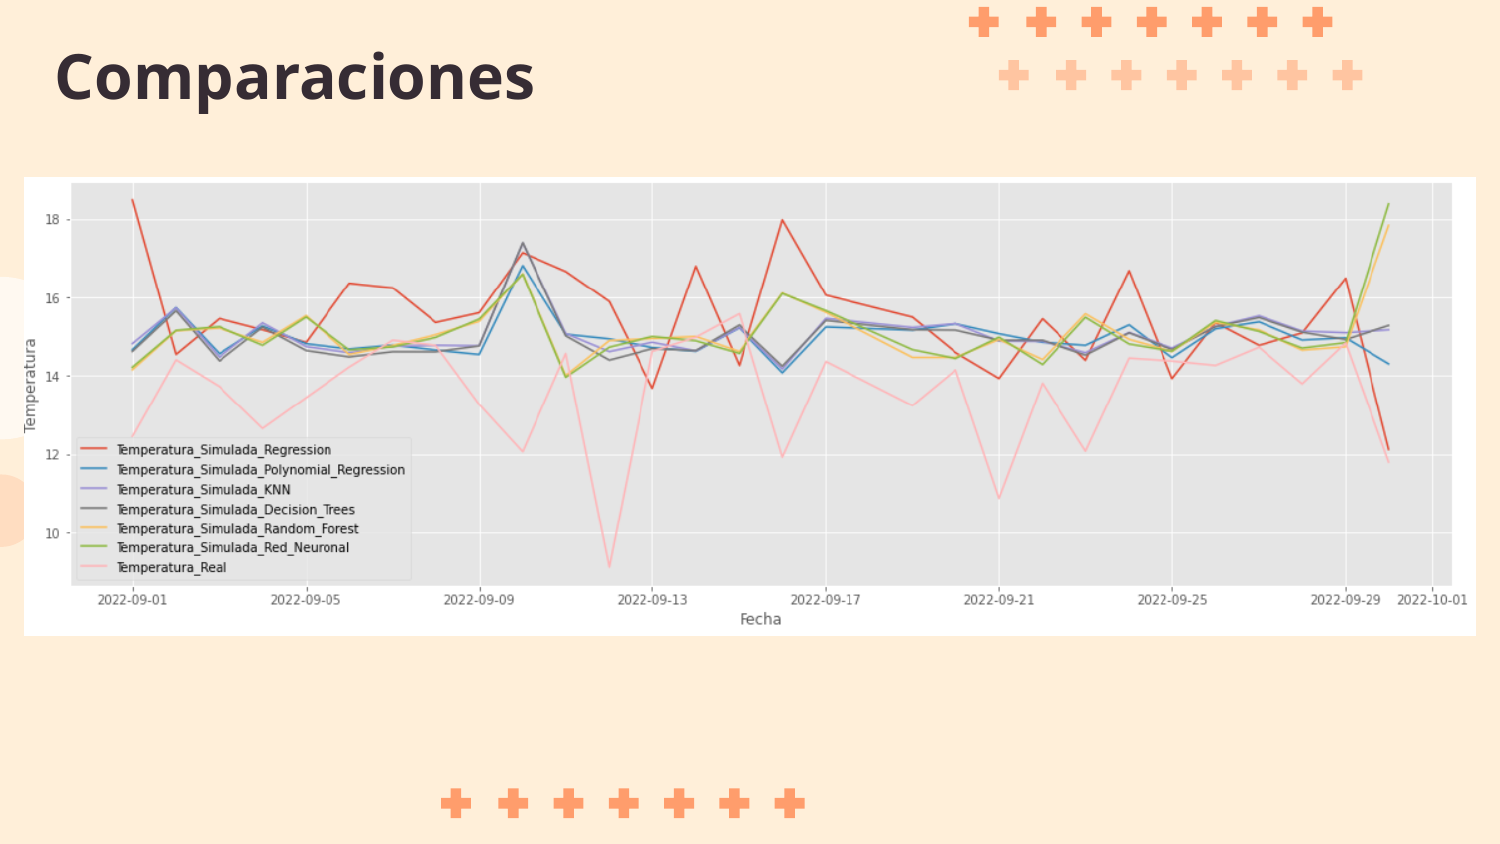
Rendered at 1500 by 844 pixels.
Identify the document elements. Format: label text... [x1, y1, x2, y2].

picture [23, 177, 1477, 636]
title Comparaciones [39, 21, 1306, 99]
